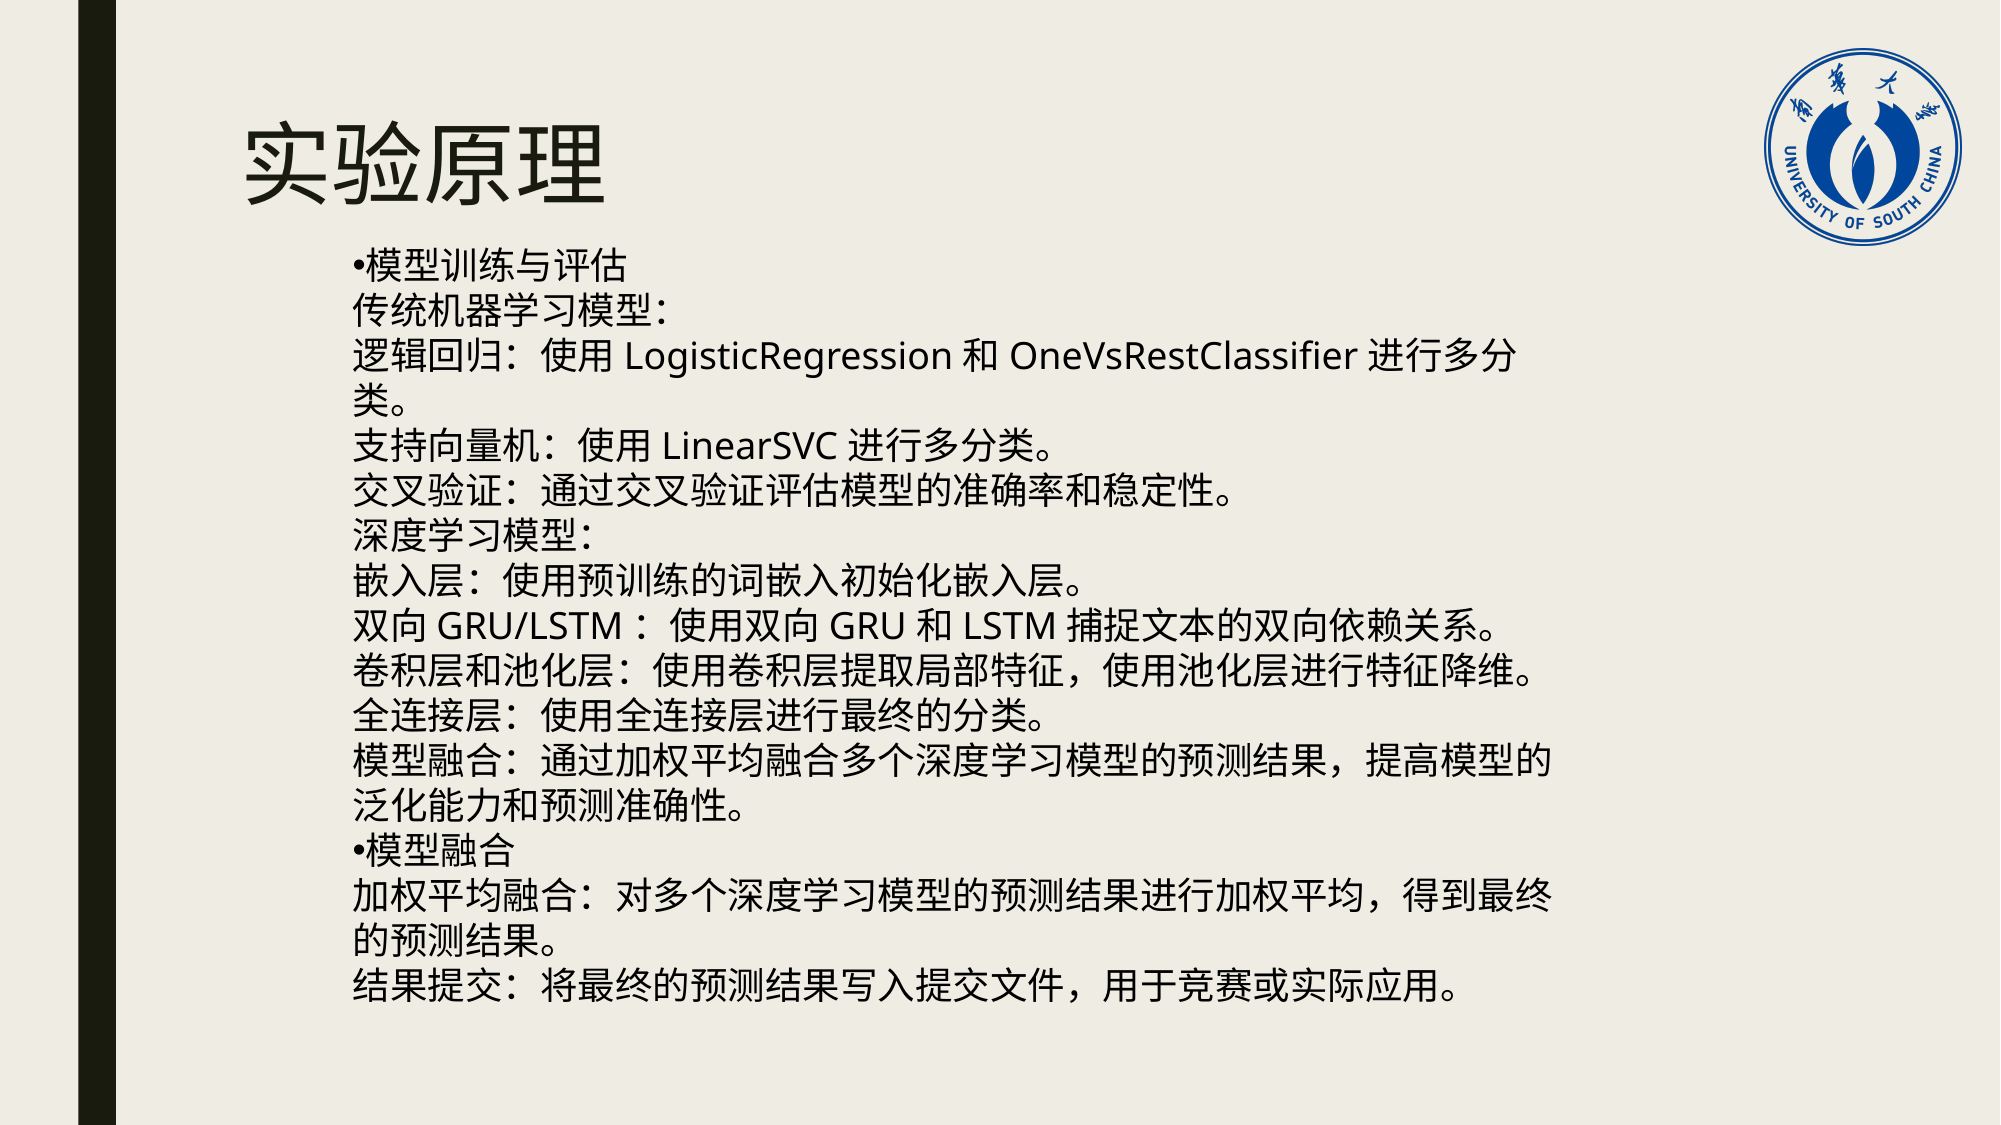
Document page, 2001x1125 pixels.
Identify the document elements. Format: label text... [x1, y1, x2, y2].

picture [1764, 48, 1962, 246]
text_box 模型训练与评估 传统机器学习模型： 逻辑回归：使用LogisticRegression和OneVsRestClassifier进行多分类。 支持向量机：使用LinearSVC进行多分类。 交叉验证：通过交叉验证评估模型的准确率和稳定性。 深度学习模型： 嵌入层：使用预训练的词嵌入初始化嵌入层。 双向GRU/LSTM：使用双向GRU和LSTM捕捉文本的双向依赖关系。 卷积层和池化层：使用卷积层提取局部特征，使用池化层进行特征降维。 全连接层：使用全连接层进行最终的分类。 模型融合：通过加权平均融合多个深度学习模型的预测结果，提高模型的泛化能力和预测准确性。 模型融合 加权平均融合：对多个深度学习模型的预测结果进行加权平均，得到最终的预测结果。 结果提交：将最终的预测结果写入提交文件，用于竞赛或实际应用。 [337, 234, 1570, 1015]
title 实验原理 [225, 112, 1800, 357]
